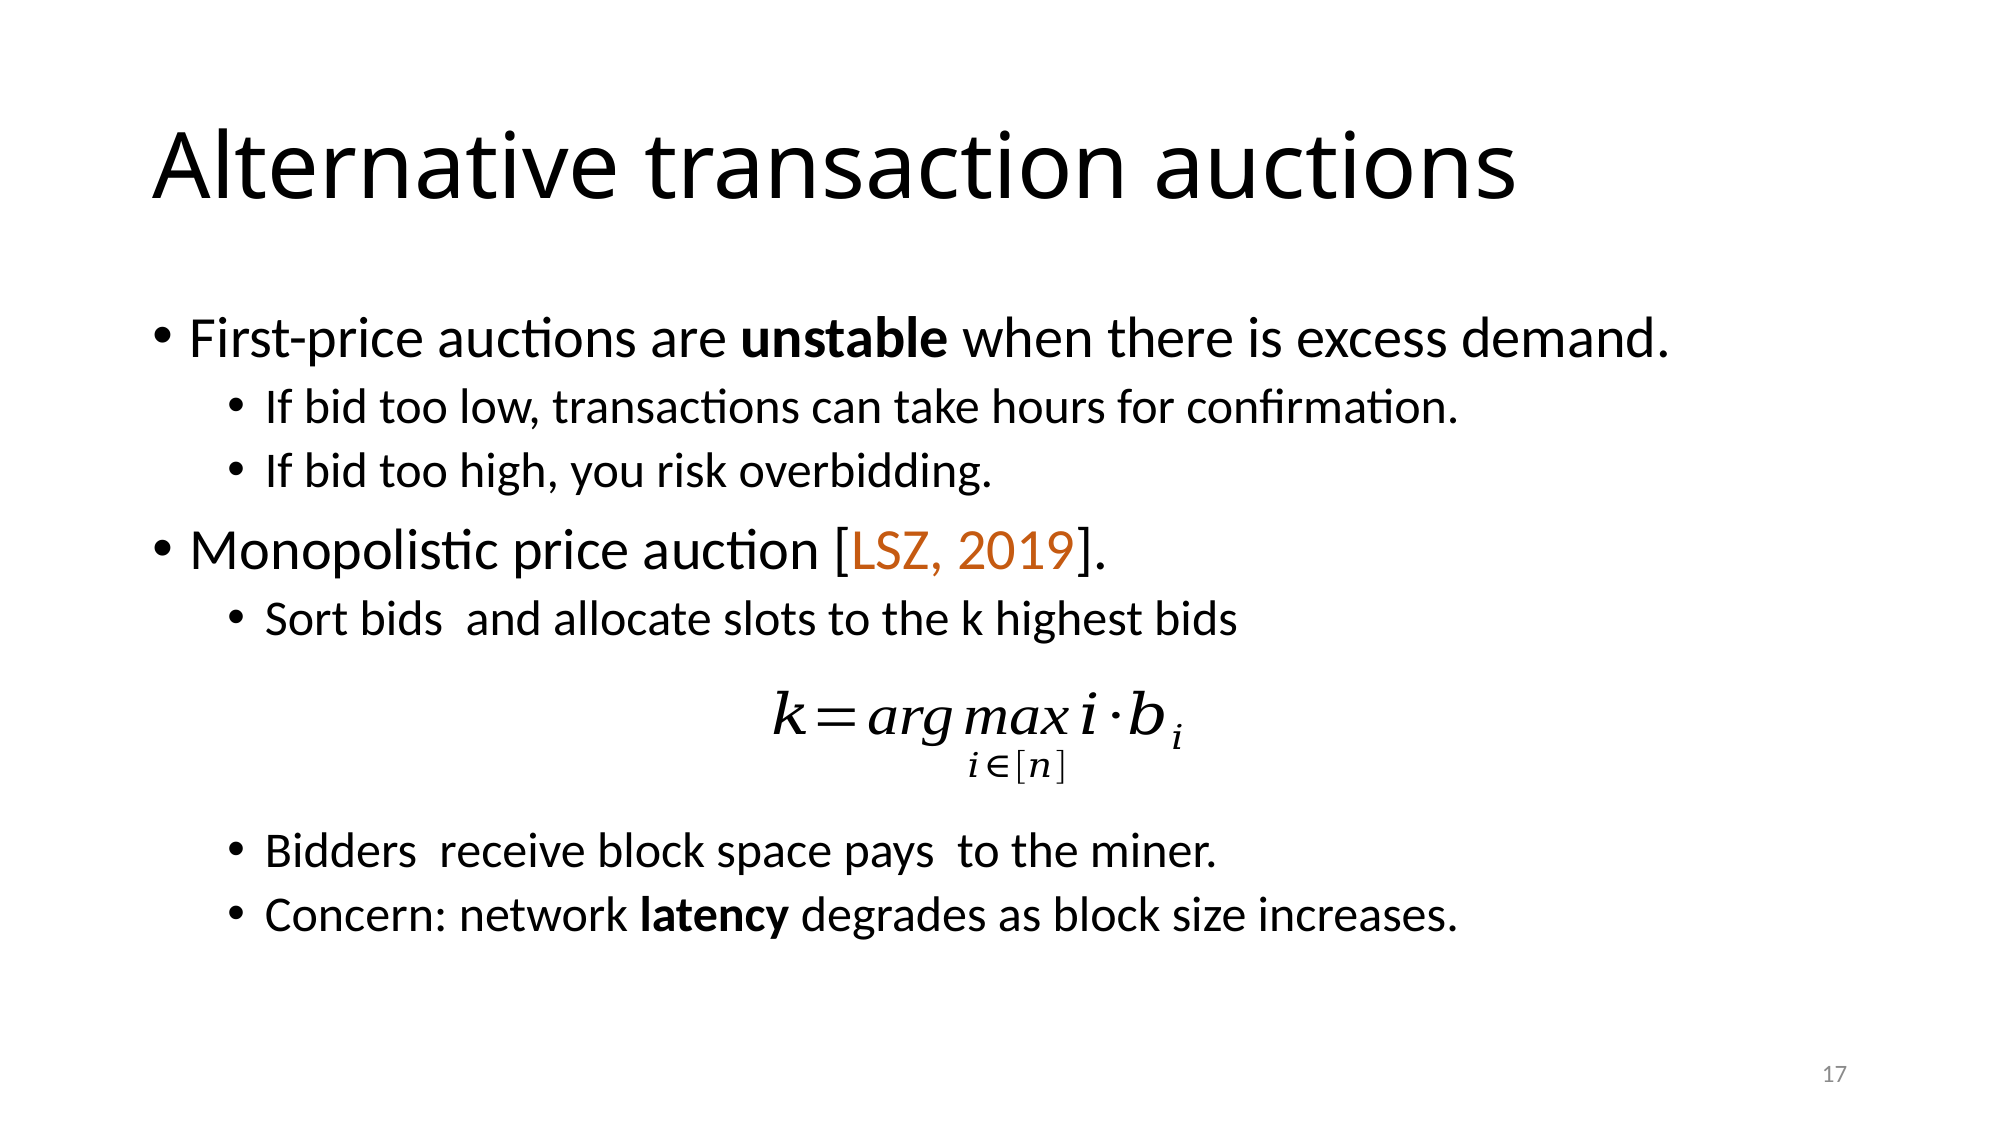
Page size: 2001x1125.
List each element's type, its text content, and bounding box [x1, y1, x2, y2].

title Alternative transaction auctions [137, 59, 1863, 278]
slide_number 17 [1412, 1042, 1863, 1103]
